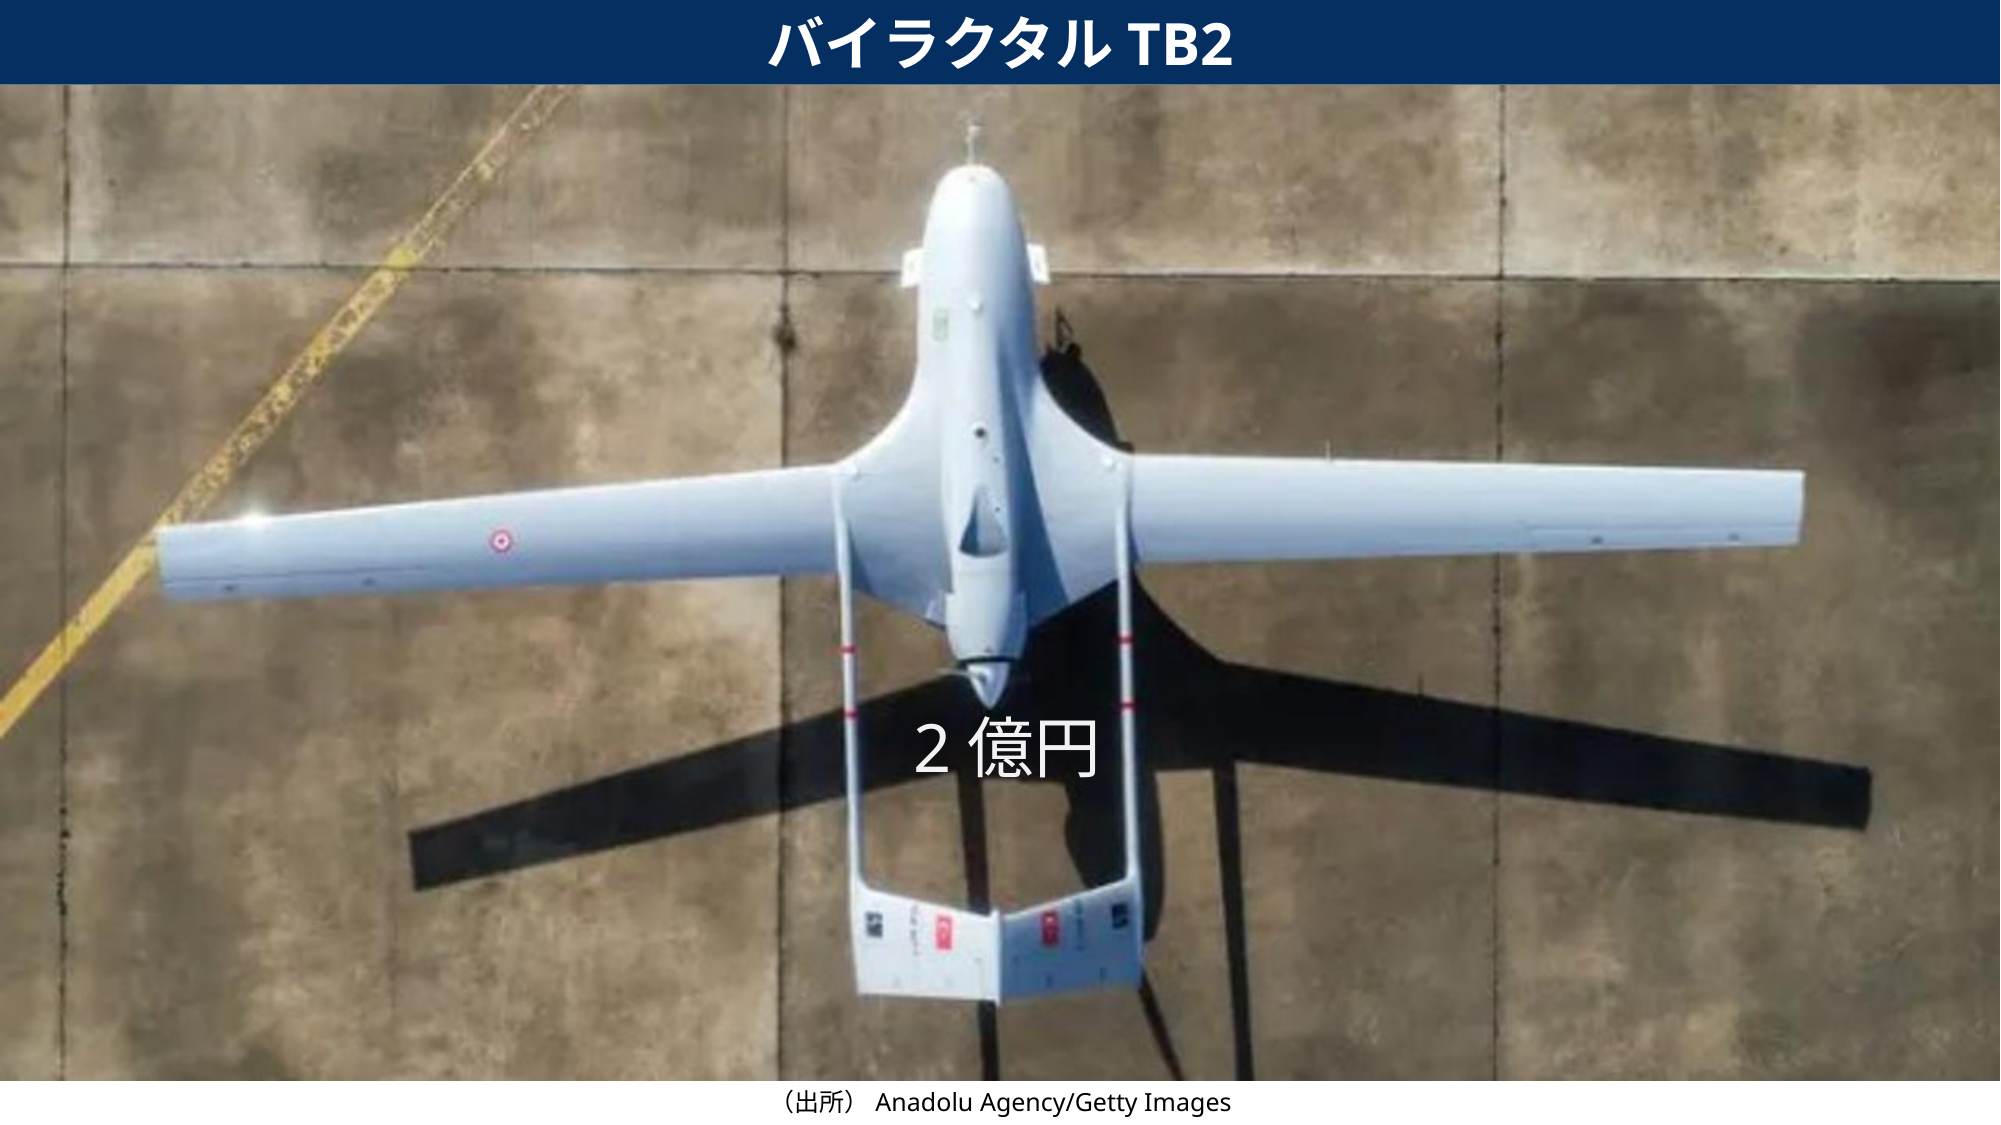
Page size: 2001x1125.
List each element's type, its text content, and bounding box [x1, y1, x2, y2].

text_box [140, 76, 339, 85]
text_box （出所）Anadolu Agency/Getty Images [639, 1081, 1363, 1125]
picture [0, 85, 2000, 1081]
text_box バイラクタルTB2 [0, 0, 2000, 85]
